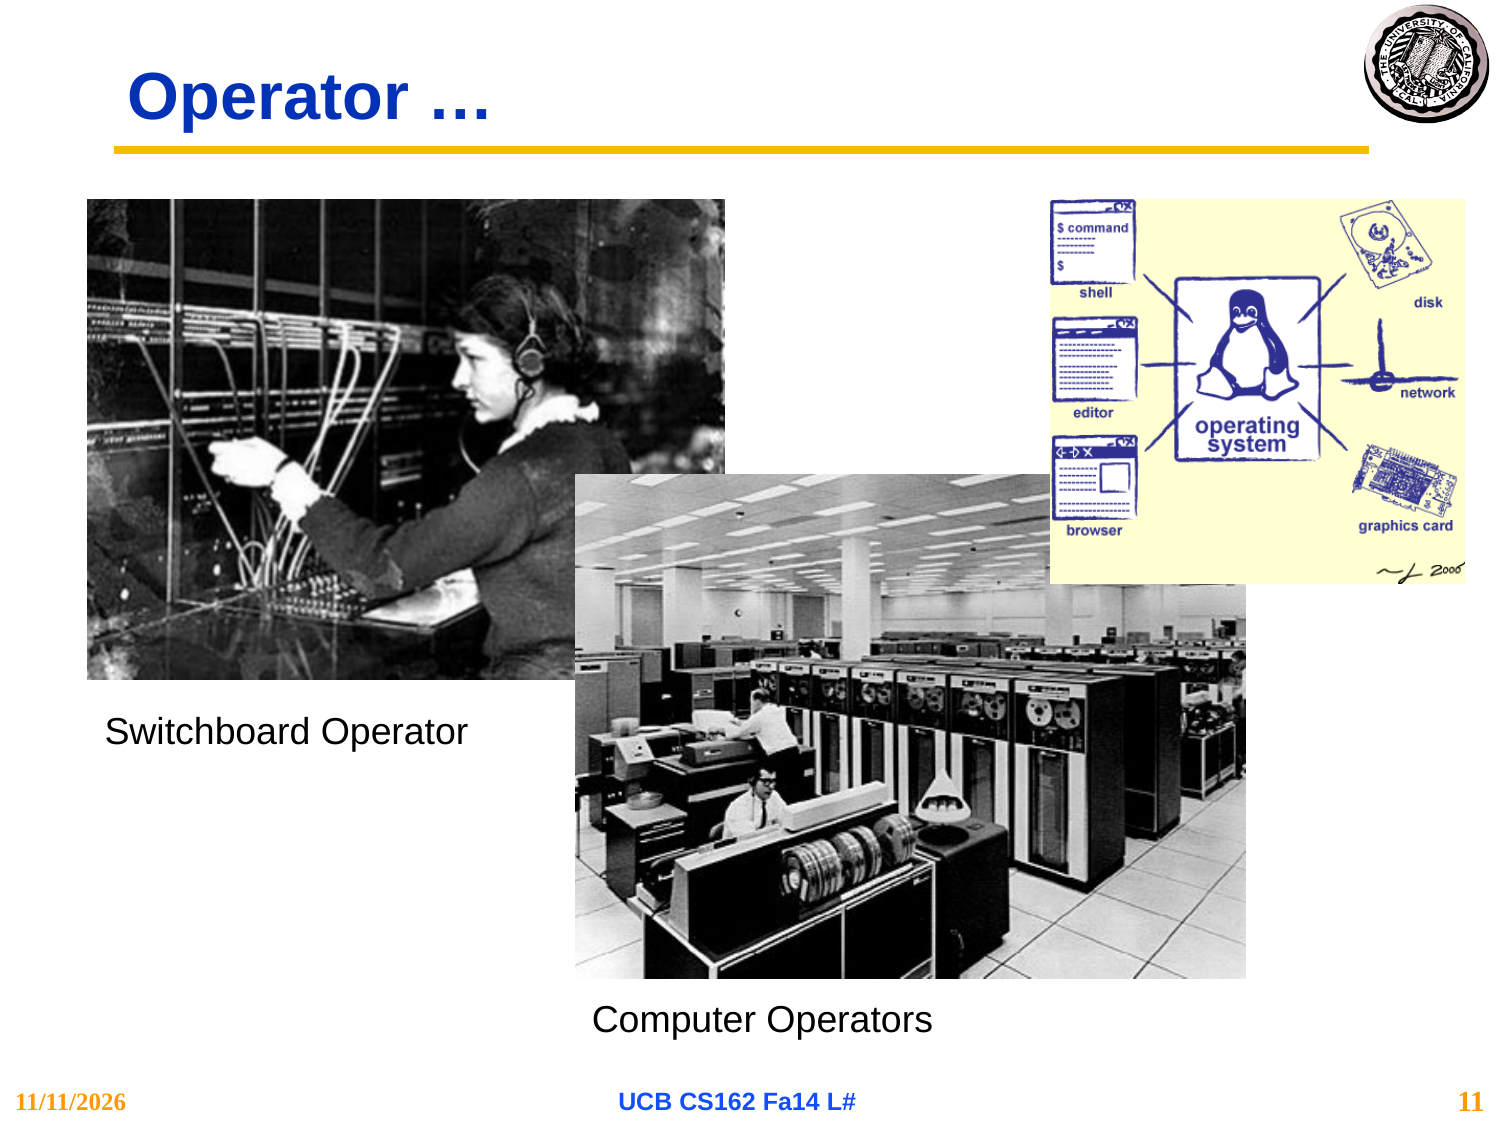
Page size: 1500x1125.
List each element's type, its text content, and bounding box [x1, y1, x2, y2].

slide_number 11 [1412, 1074, 1500, 1125]
title Operator … [112, 37, 1375, 159]
footer UCB CS162 Fa14 L# [499, 1074, 976, 1125]
picture [1350, 0, 1500, 127]
text_box Computer Operators [577, 987, 949, 1048]
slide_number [0, 1074, 251, 1125]
picture [87, 199, 1465, 979]
text_box Switchboard Operator [89, 699, 484, 760]
